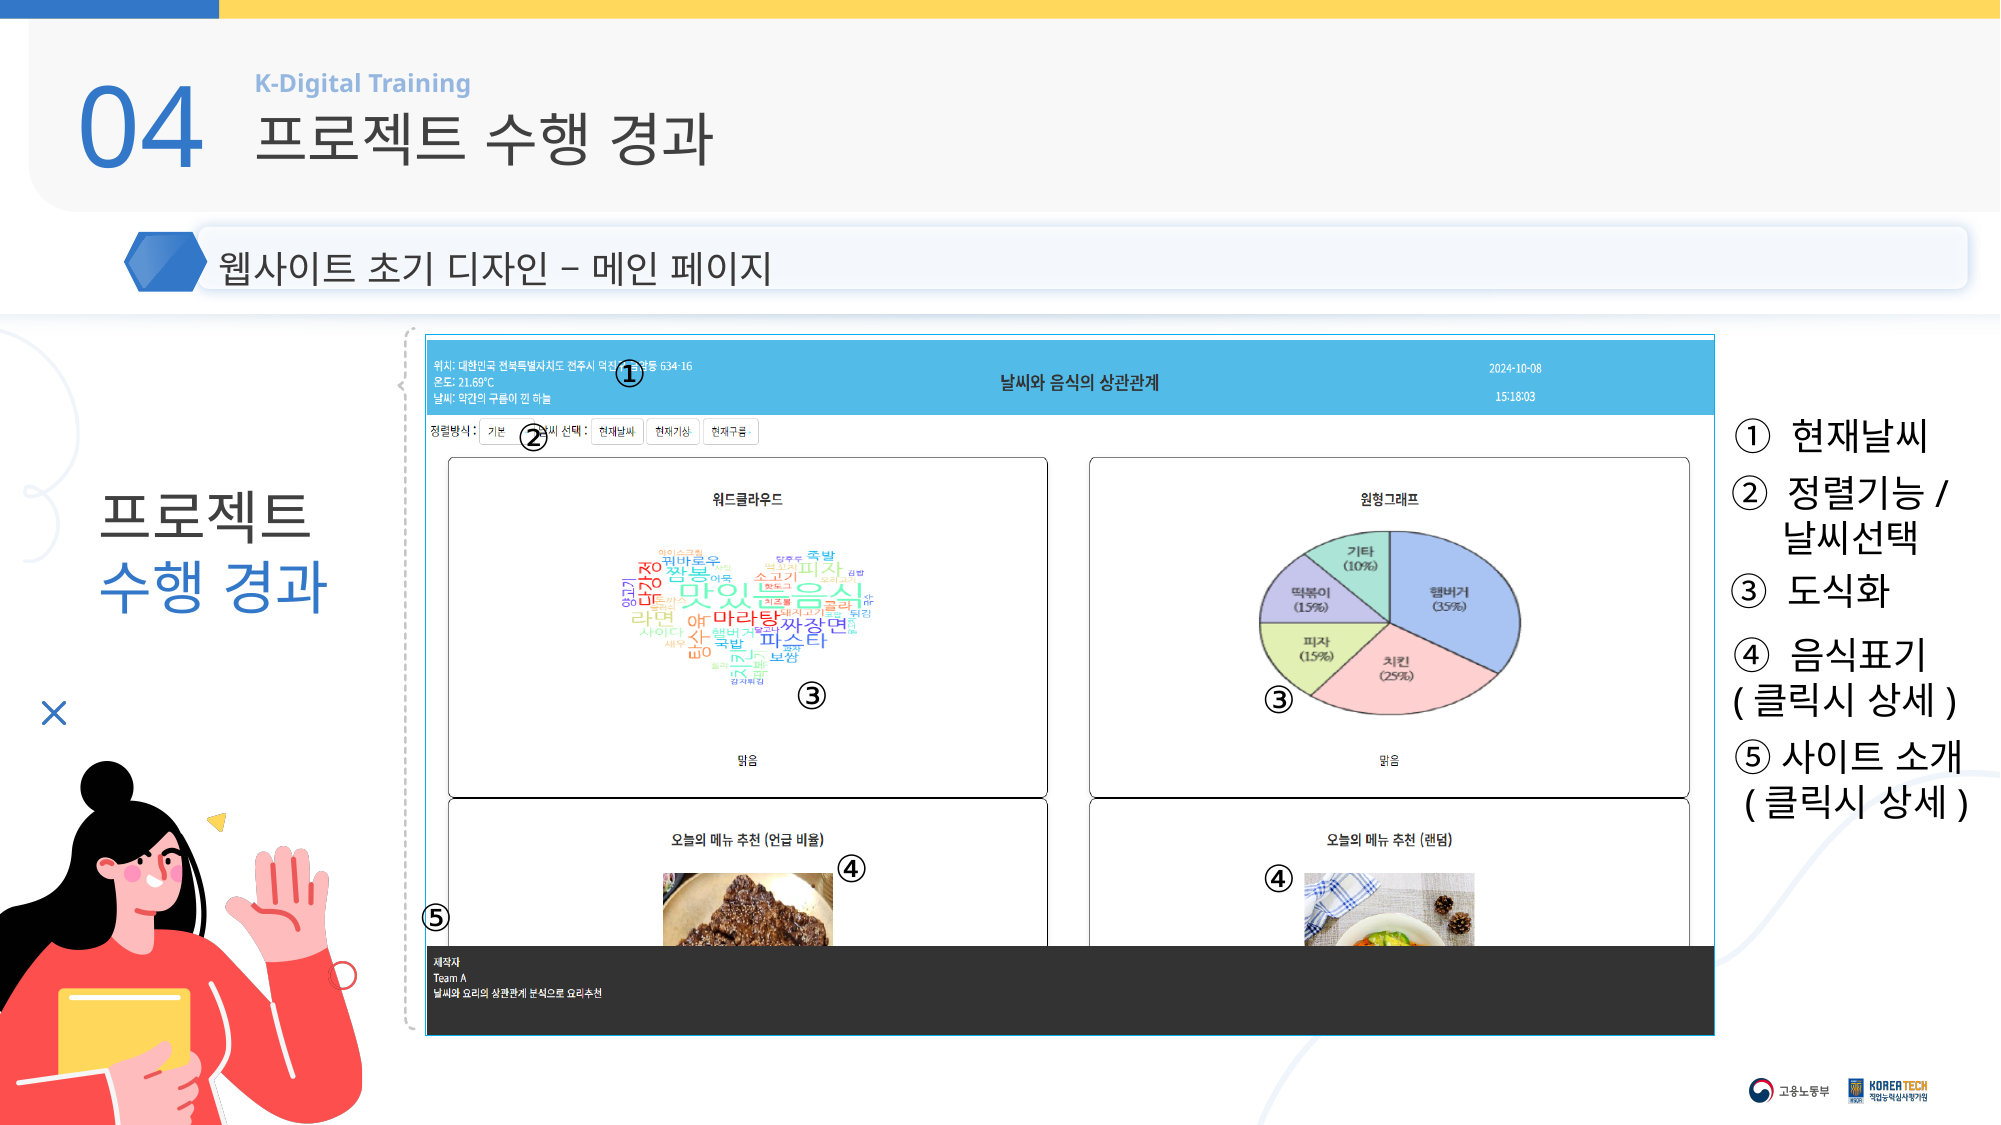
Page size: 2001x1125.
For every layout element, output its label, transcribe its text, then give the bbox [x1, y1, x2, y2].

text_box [0, 701, 363, 1125]
picture [1244, 770, 2000, 1125]
text_box 프로젝트 수행 경과 [84, 473, 370, 629]
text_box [110, 226, 1968, 300]
picture [0, 314, 2000, 563]
text_box [395, 353, 415, 1030]
text_box ② 정렬기능/ 날씨선택 [1716, 462, 1964, 568]
text_box [0, 0, 220, 19]
text_box ① 현재날씨 [1719, 405, 1945, 462]
text_box ③ 도식화 [1715, 560, 1949, 621]
text_box [220, 0, 2000, 19]
picture [427, 336, 1713, 1034]
text_box ⑤사이트 소개 (클릭시 상세) [1720, 726, 1984, 770]
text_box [61, 54, 1038, 191]
text_box ④ 음식표기 (클릭시 상세) [1718, 625, 1972, 730]
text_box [1749, 1078, 1927, 1104]
text_box ⑤ [415, 887, 425, 947]
text_box [27, 19, 2000, 213]
